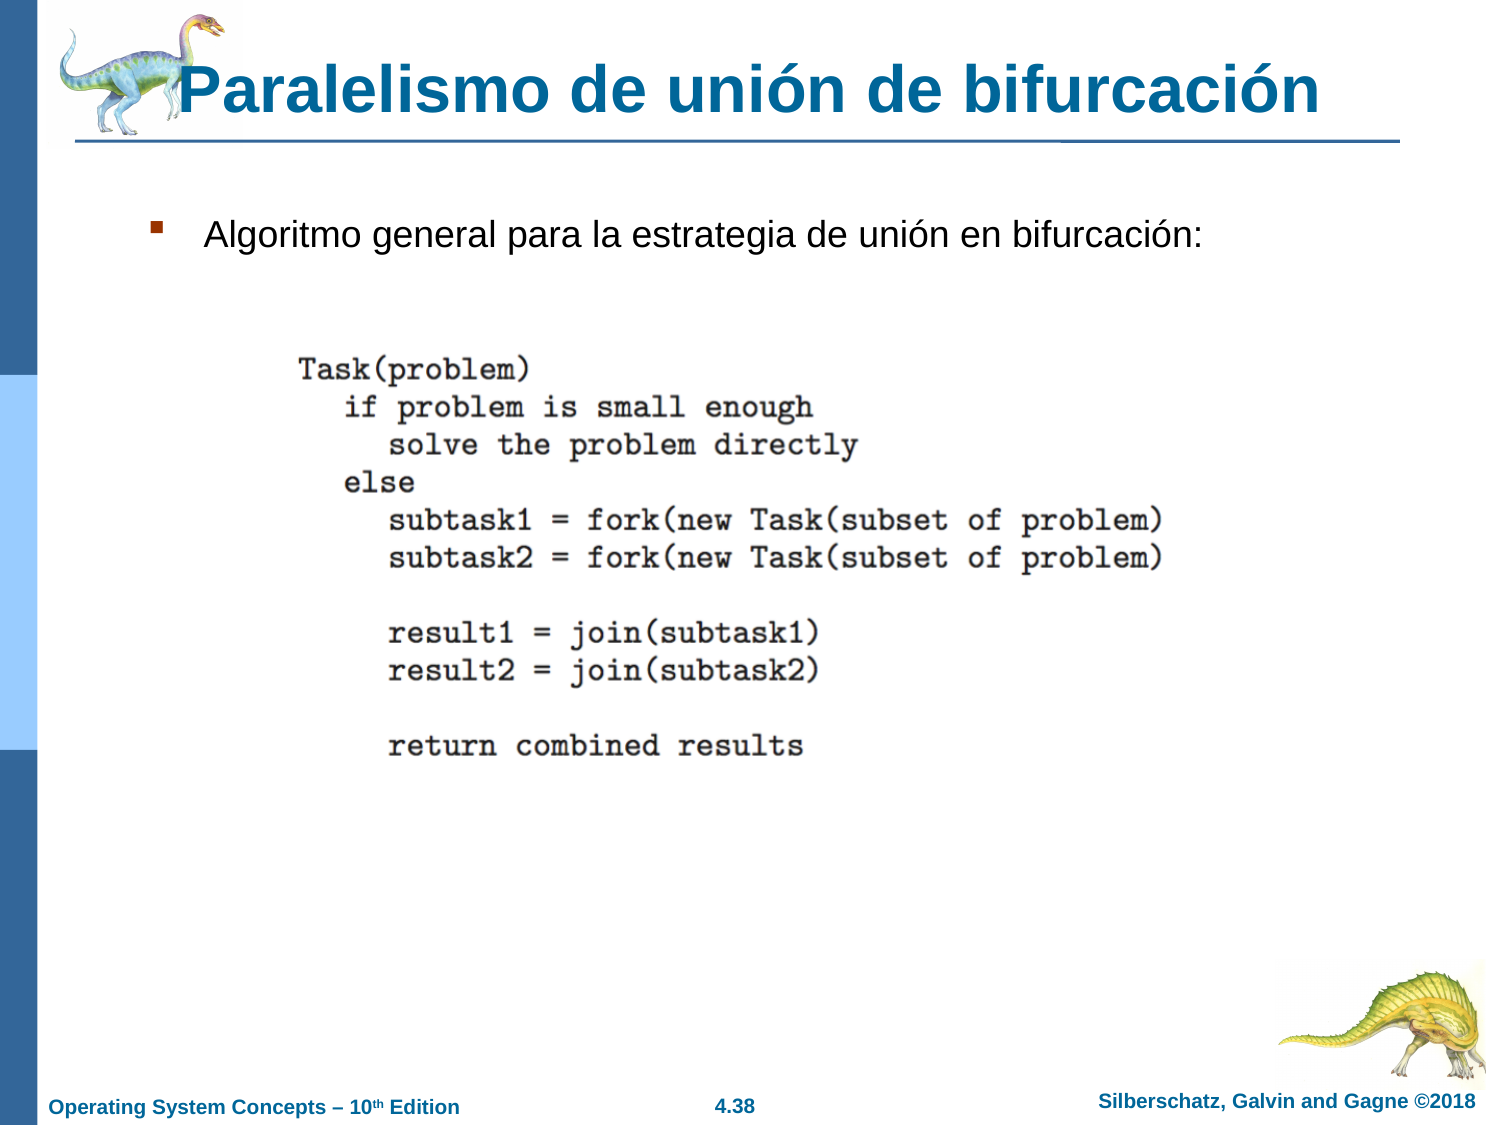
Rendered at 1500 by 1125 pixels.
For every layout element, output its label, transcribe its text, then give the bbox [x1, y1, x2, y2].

picture [274, 337, 1224, 786]
list Algoritmo general para la estrategia de unión en bifurcación: [132, 202, 1400, 946]
picture [1275, 959, 1486, 1090]
title Paralelismo de unión de bifurcación [75, 38, 1425, 133]
picture [46, 0, 243, 149]
